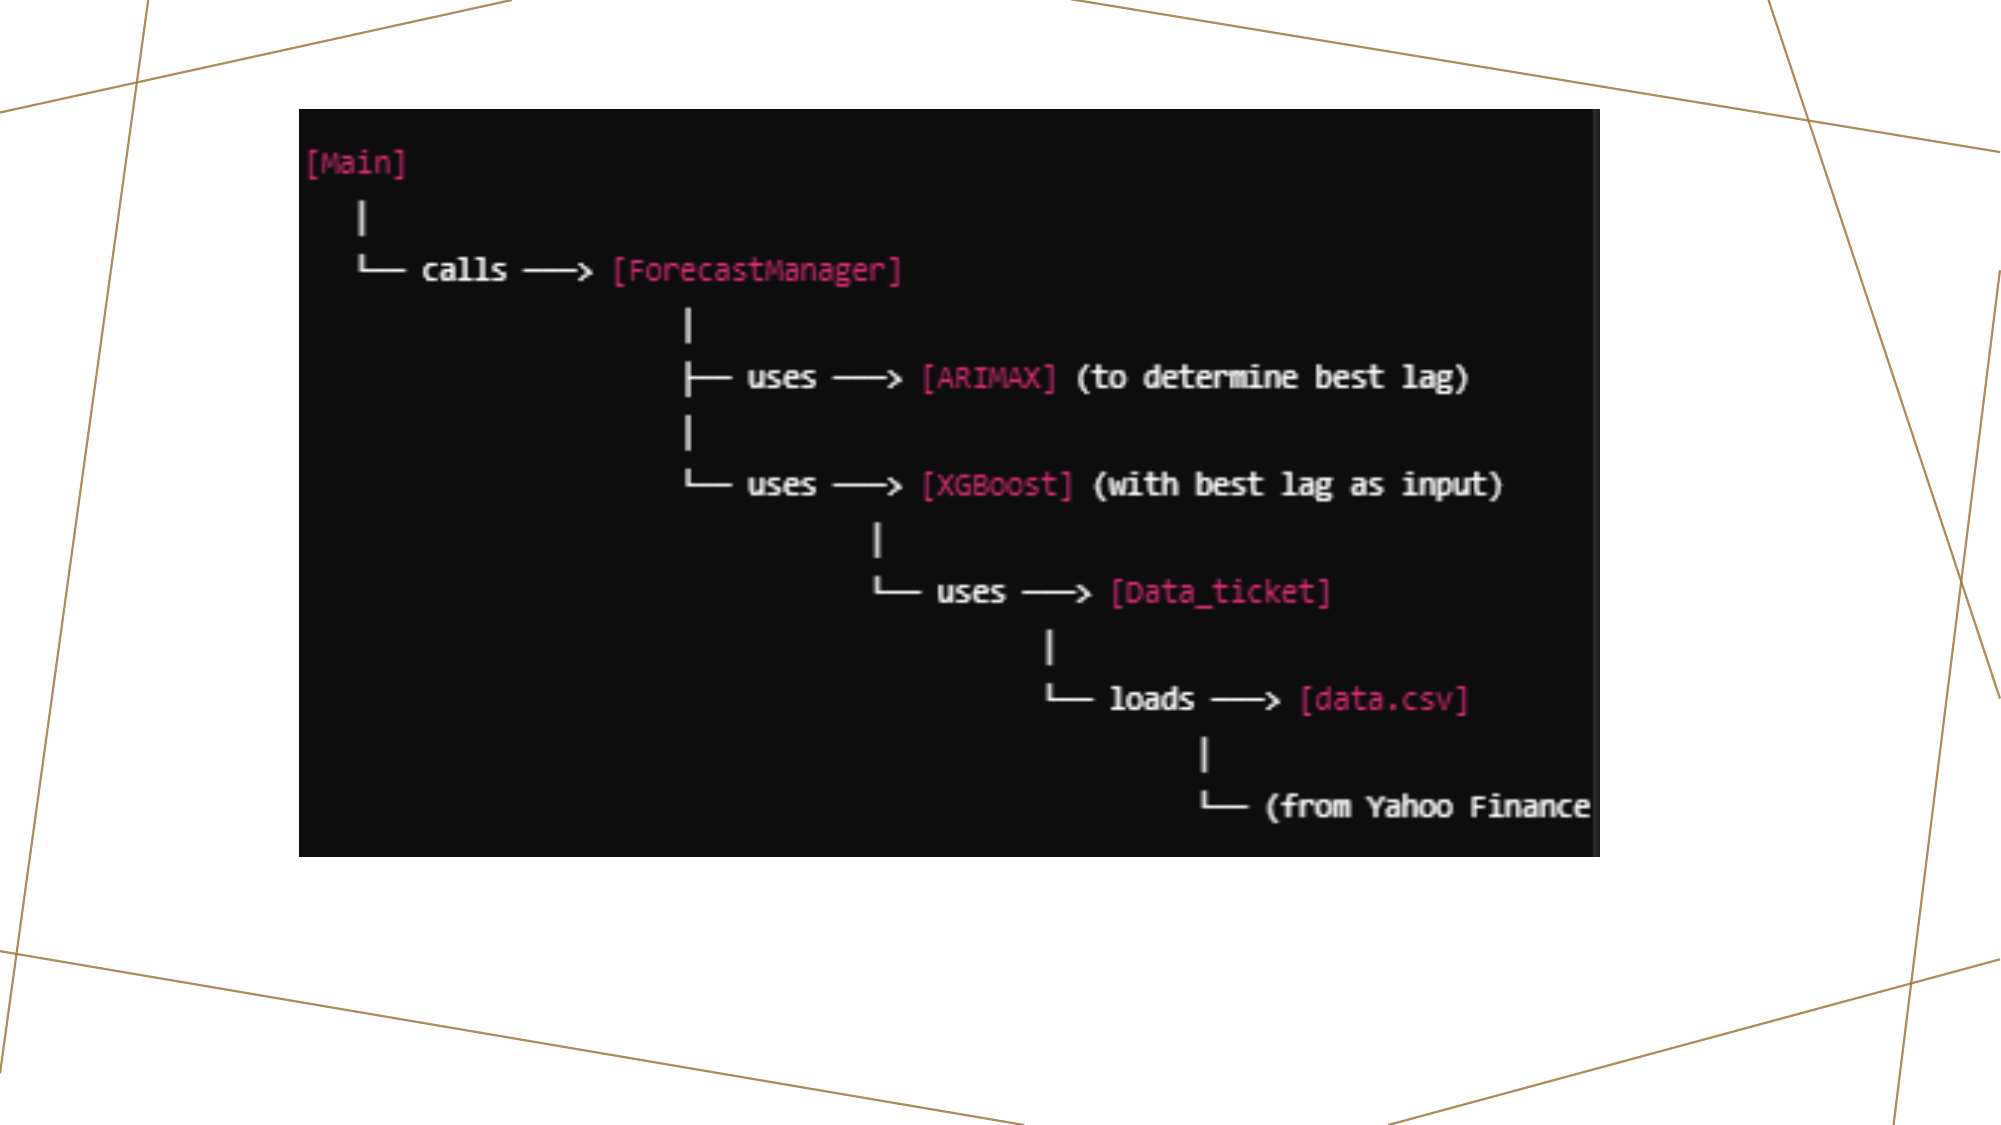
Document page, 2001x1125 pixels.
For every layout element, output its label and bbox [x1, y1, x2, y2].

picture [299, 109, 1600, 857]
